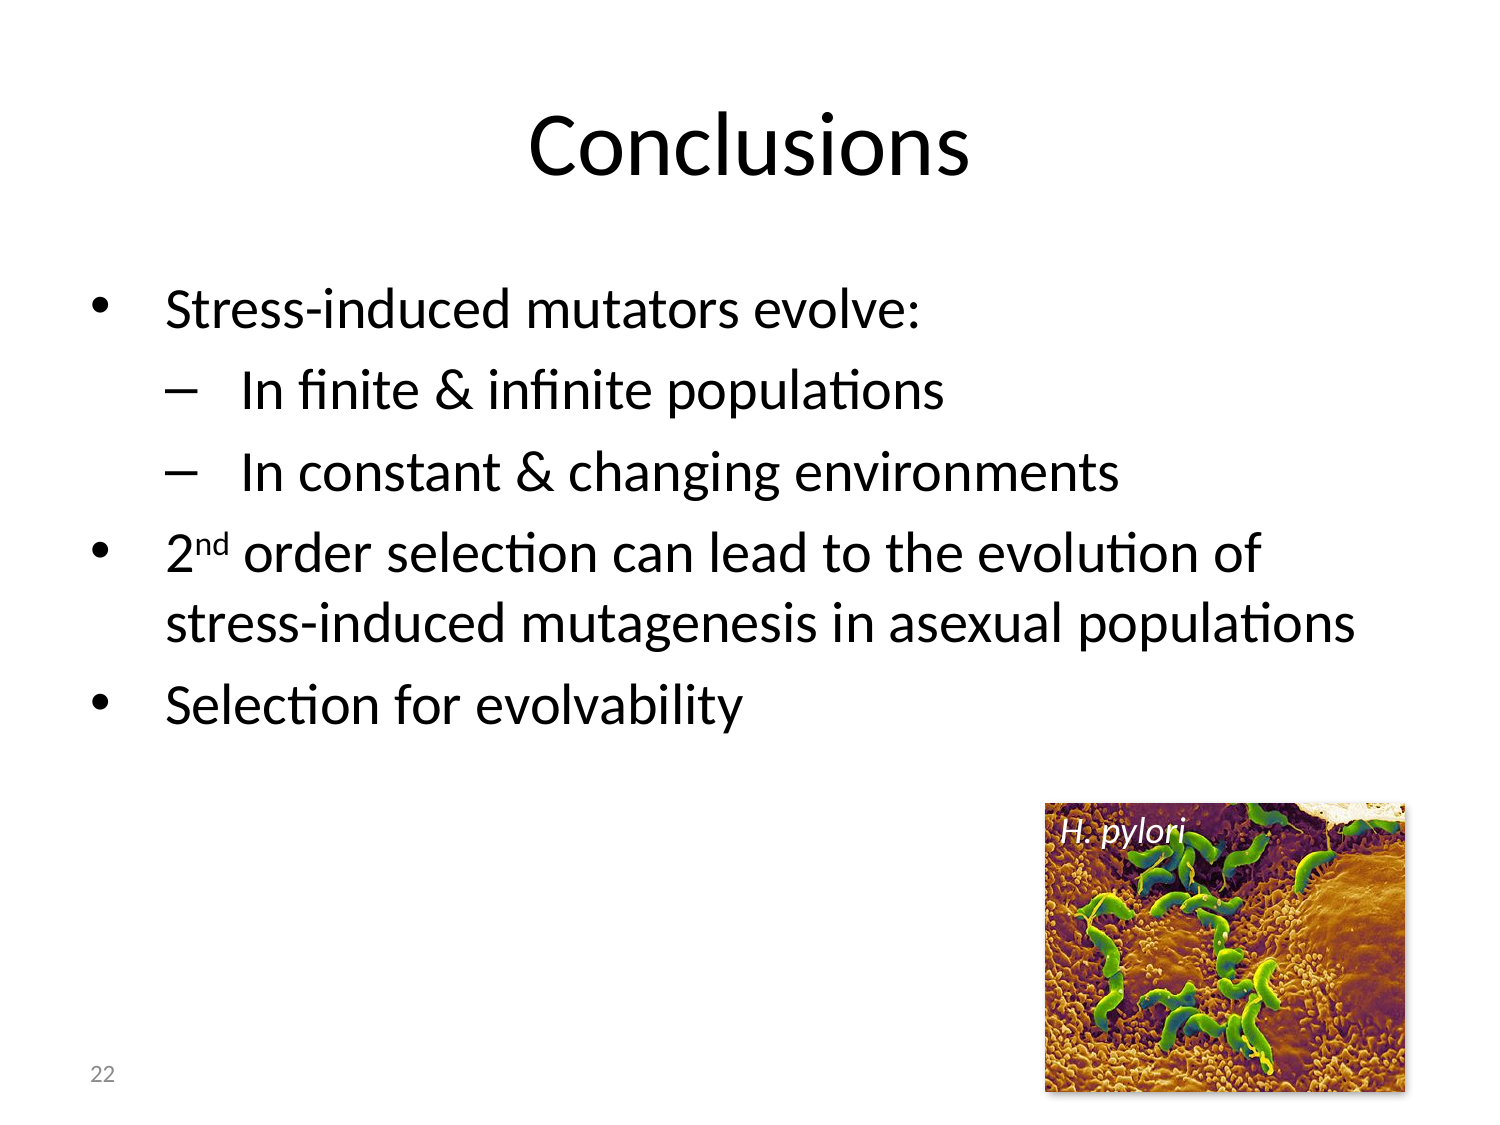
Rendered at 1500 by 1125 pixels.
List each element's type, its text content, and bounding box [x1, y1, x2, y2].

slide_number 22 [75, 1042, 425, 1103]
list Stress-induced mutators evolve: In finite & infinite populations In constant & changing environments 2nd order selection can lead to the evolution of stress-induced mutagenesis in asexual populations Selection for evolvability [75, 262, 1425, 1005]
text_box H. pylori [1045, 798, 1442, 859]
picture [1045, 803, 1405, 1092]
title Conclusions [75, 45, 1425, 233]
